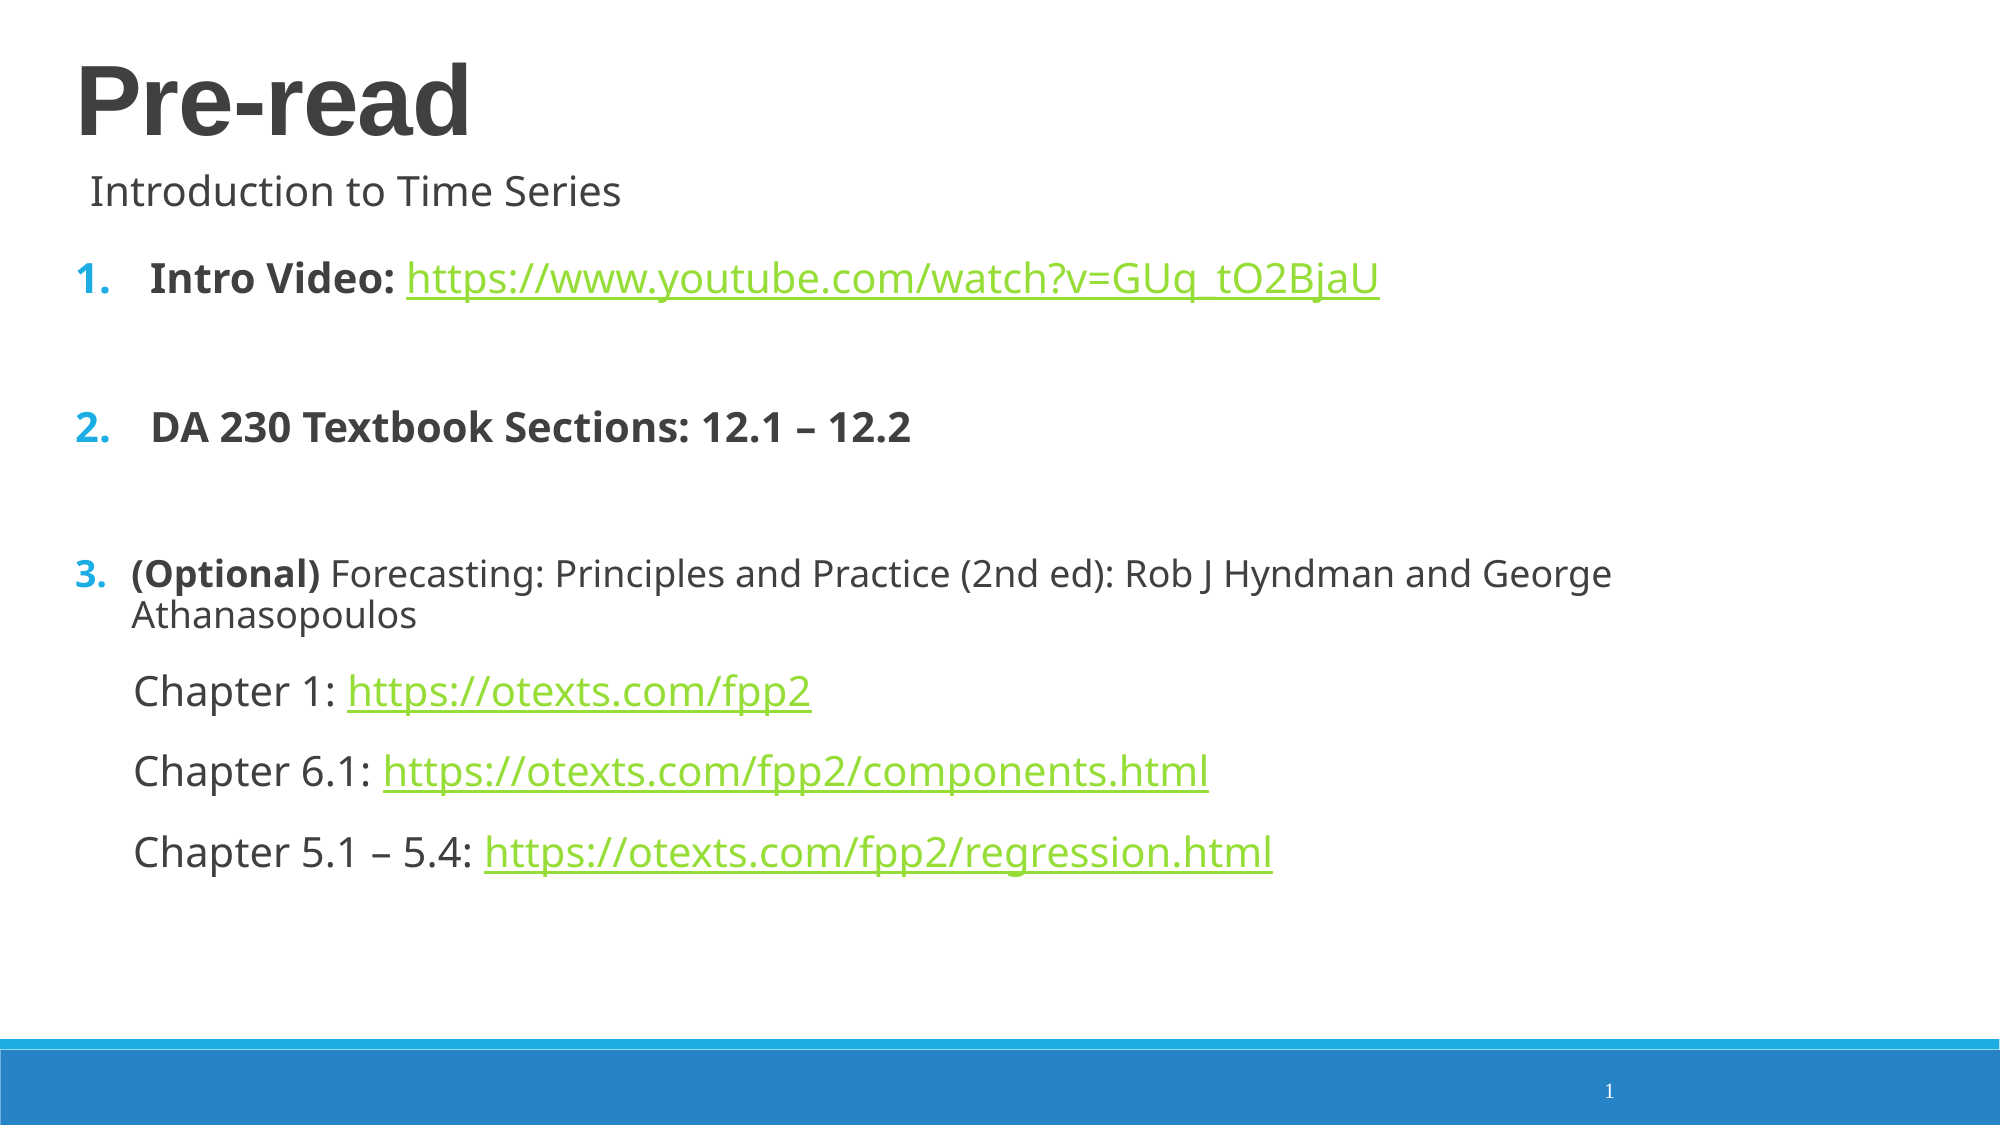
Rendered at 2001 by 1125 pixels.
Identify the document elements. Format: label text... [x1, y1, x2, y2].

list Intro Video: https://www.youtube.com/watch?v=GUq_tO2BjaU DA 230 Textbook Sections: 12.1 – 12.2 (Optional) Forecasting: Principles and Practice (2nd ed): Rob J Hyndman and George Athanasopoulos Chapter 1: https://otexts.com/fpp2 Chapter 6.1: https://otexts.com/fpp2/components.html Chapter 5.1 – 5.4: https://otexts.com/fpp2/regression.html [60, 245, 1711, 905]
slide_number 1 [1414, 1059, 1631, 1120]
title Pre-read [60, 46, 1945, 164]
list Introduction to Time Series [60, 164, 1945, 236]
